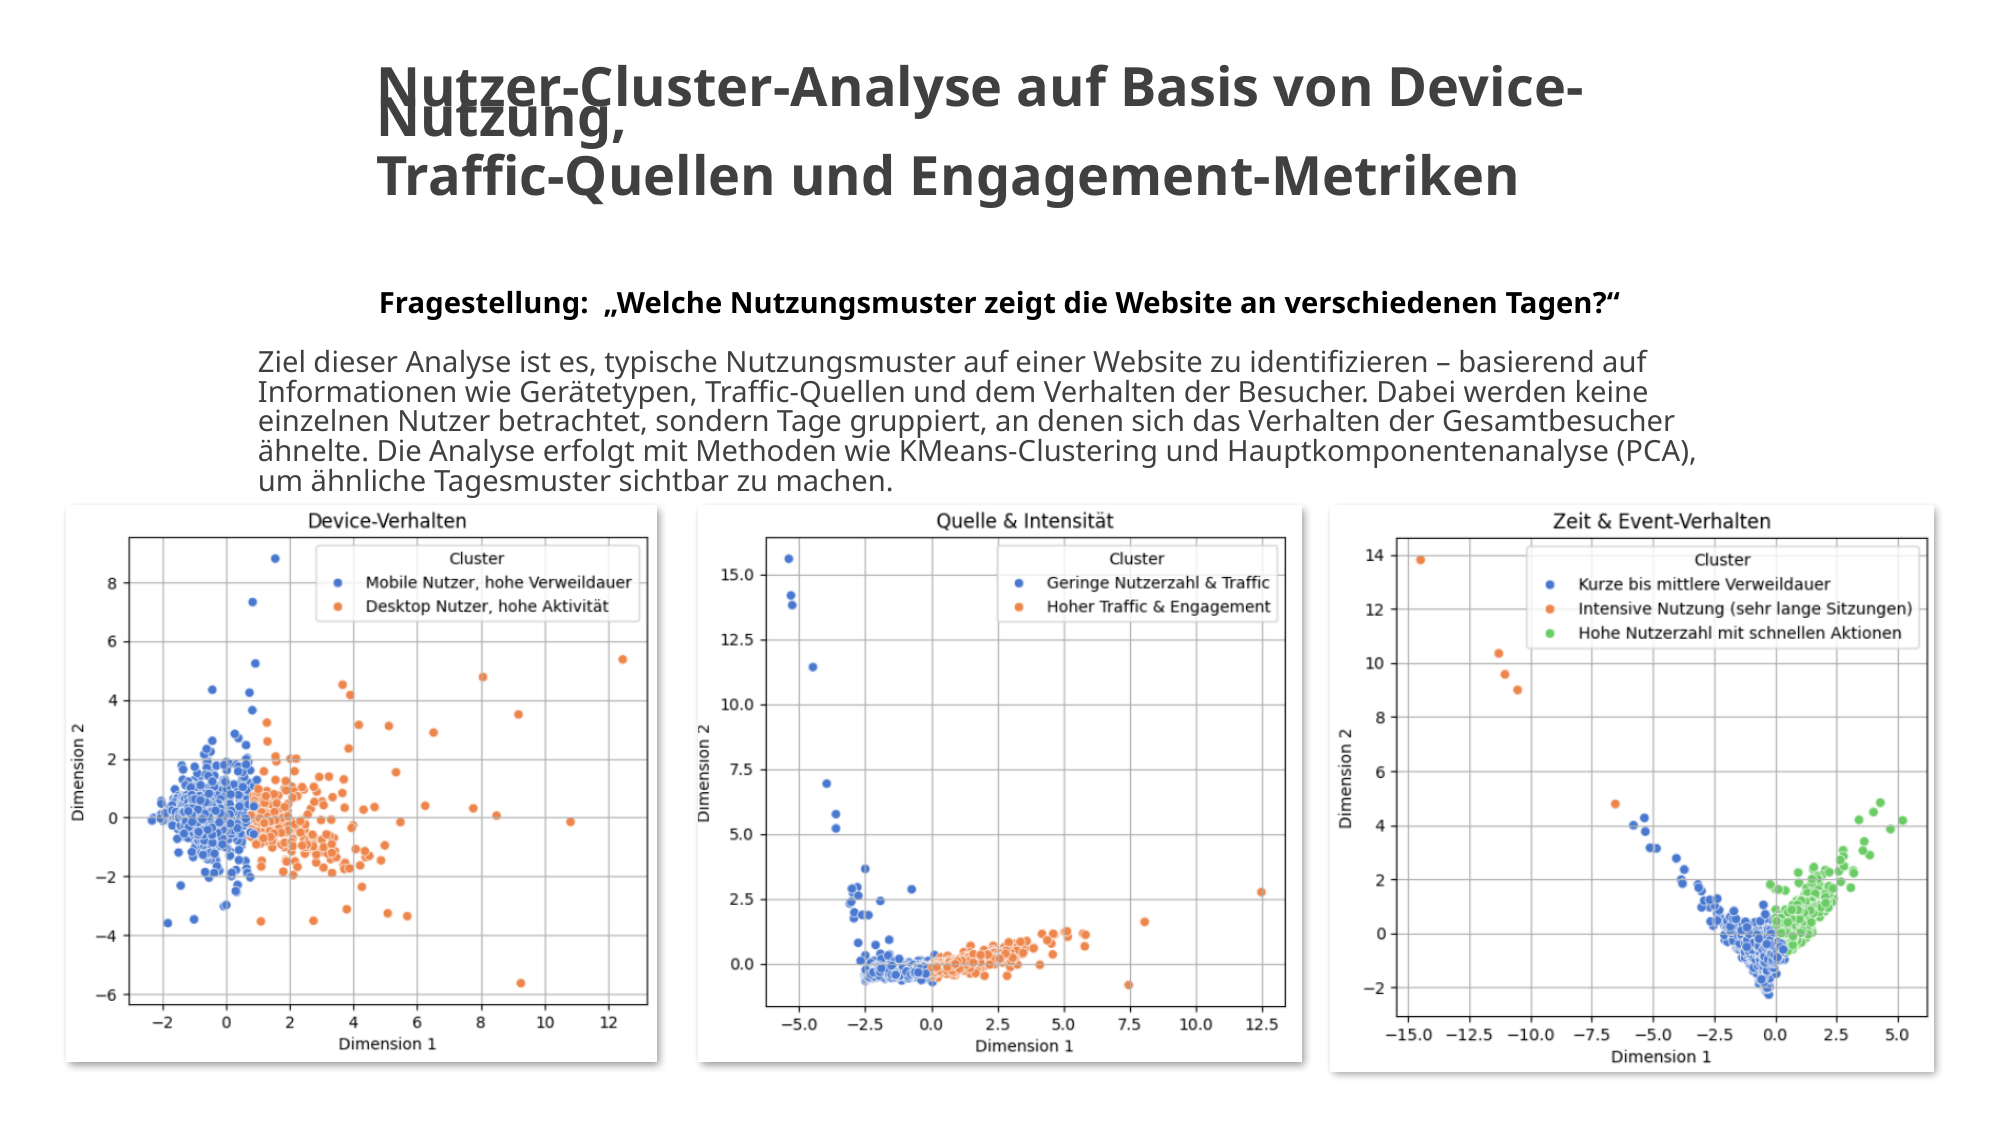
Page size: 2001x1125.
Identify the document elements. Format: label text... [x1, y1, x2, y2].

text_box Fragestellung: „Welche Nutzungsmuster zeigt die Website an verschiedenen Tagen?“ Ziel dieser Analyse ist es, typische Nutzungsmuster auf einer Website zu identifizieren – basierend auf Informationen wie Gerätetypen, Traffic-Quellen und dem Verhalten der Besucher. Dabei werden keine einzelnen Nutzer betrachtet, sondern Tage gruppiert, an denen sich das Verhalten der Gesamtbesucher ähnelte. Die Analyse erfolgt mit Methoden wie KMeans-Clustering und Hauptkomponentenanalyse (PCA), um ähnliche Tagesmuster sichtbar zu machen. [243, 281, 1757, 505]
picture [1330, 505, 1934, 1072]
picture [698, 505, 1302, 1062]
text_box Nutzer-Cluster-Analyse auf Basis von Device-Nutzung, Traffic-Quellen und Engagement-Metriken [361, 80, 1774, 214]
picture [65, 505, 657, 1062]
